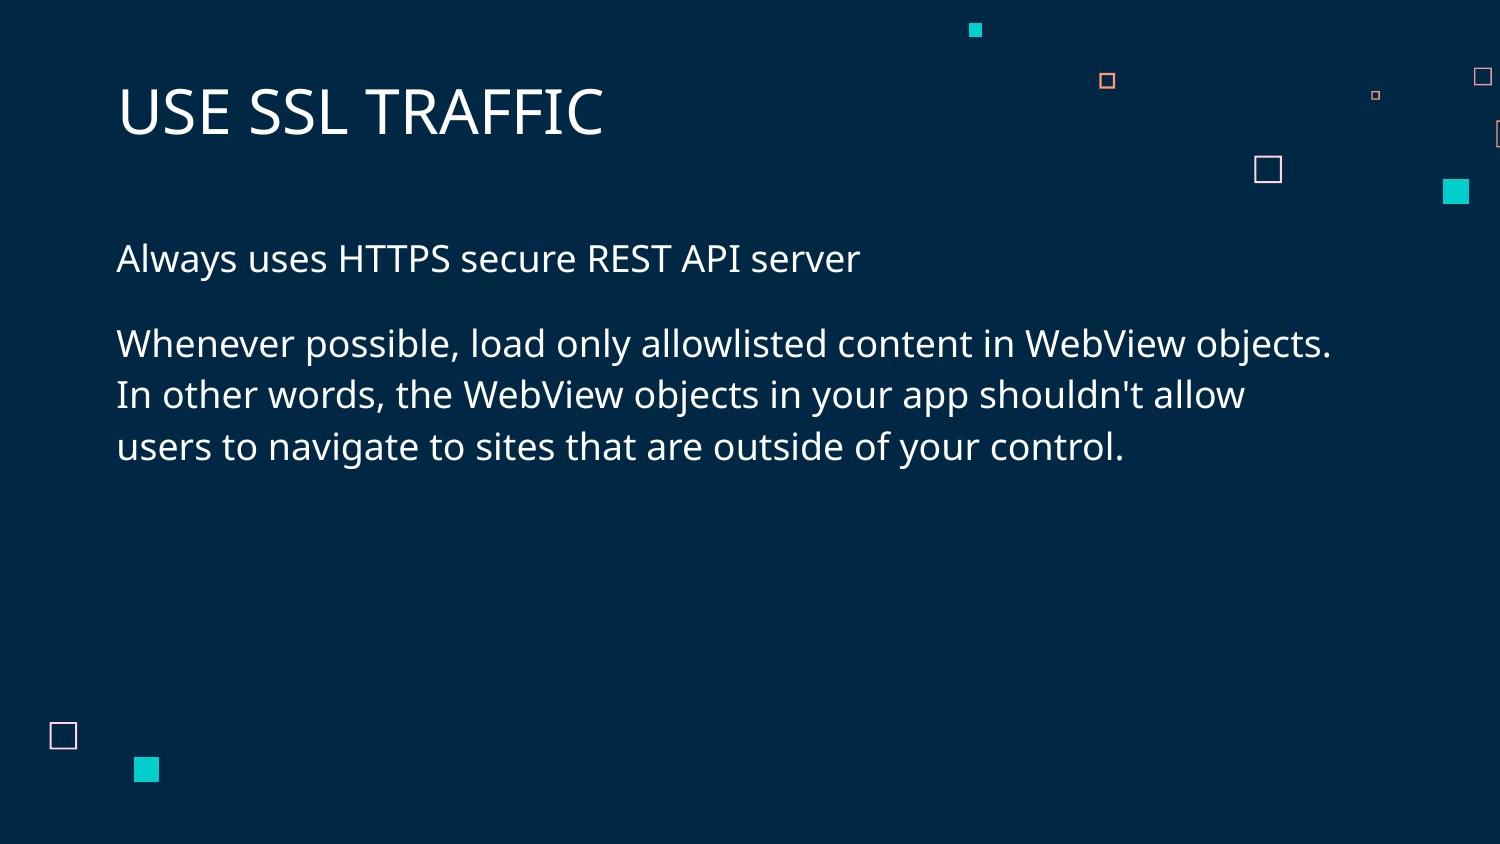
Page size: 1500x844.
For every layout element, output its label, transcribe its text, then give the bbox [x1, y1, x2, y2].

title USE SSL TRAFFIC [101, 67, 1344, 163]
list Always uses HTTPS secure REST API server Whenever possible, load only allowlisted content in WebView objects. In other words, the WebView objects in your app shouldn't allow users to navigate to sites that are outside of your control. [101, 212, 1368, 556]
